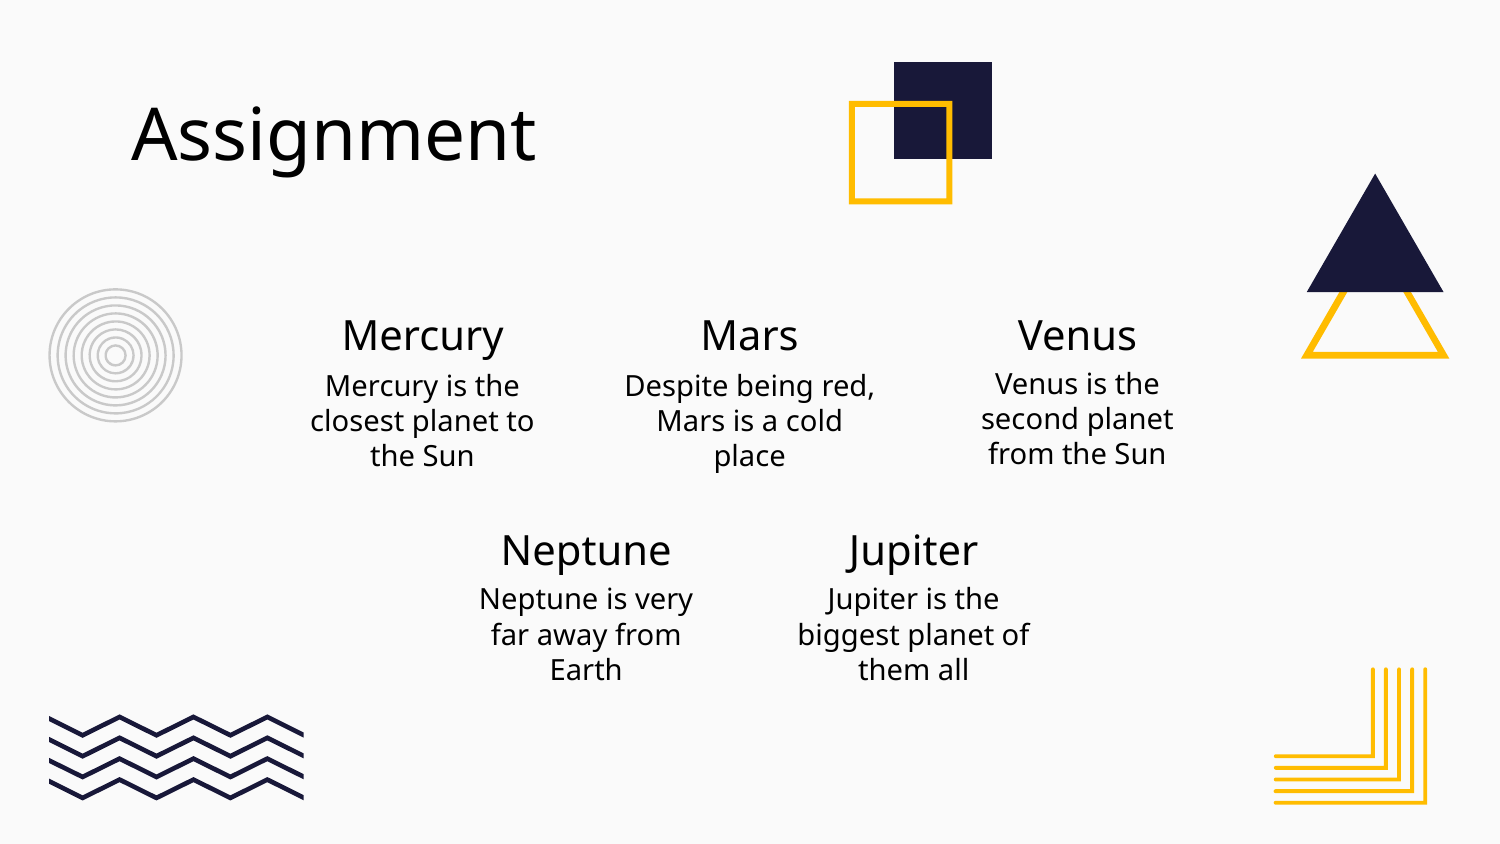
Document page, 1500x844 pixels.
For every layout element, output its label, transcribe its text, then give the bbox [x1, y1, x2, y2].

title Mars [606, 293, 894, 345]
title Mercury [279, 293, 566, 345]
subtitle Despite being red, Mars is a cold place [606, 352, 894, 447]
subtitle Venus is the second planet from the Sun [934, 350, 1221, 445]
title Jupiter [770, 508, 1058, 560]
subtitle Mercury is the closest planet to the Sun [279, 352, 566, 447]
title Neptune [442, 508, 730, 560]
subtitle Jupiter is the biggest planet of them all [770, 565, 1058, 660]
title Venus [934, 293, 1221, 345]
title Assignment [115, 72, 1384, 167]
subtitle Neptune is very far away from Earth [442, 565, 730, 660]
